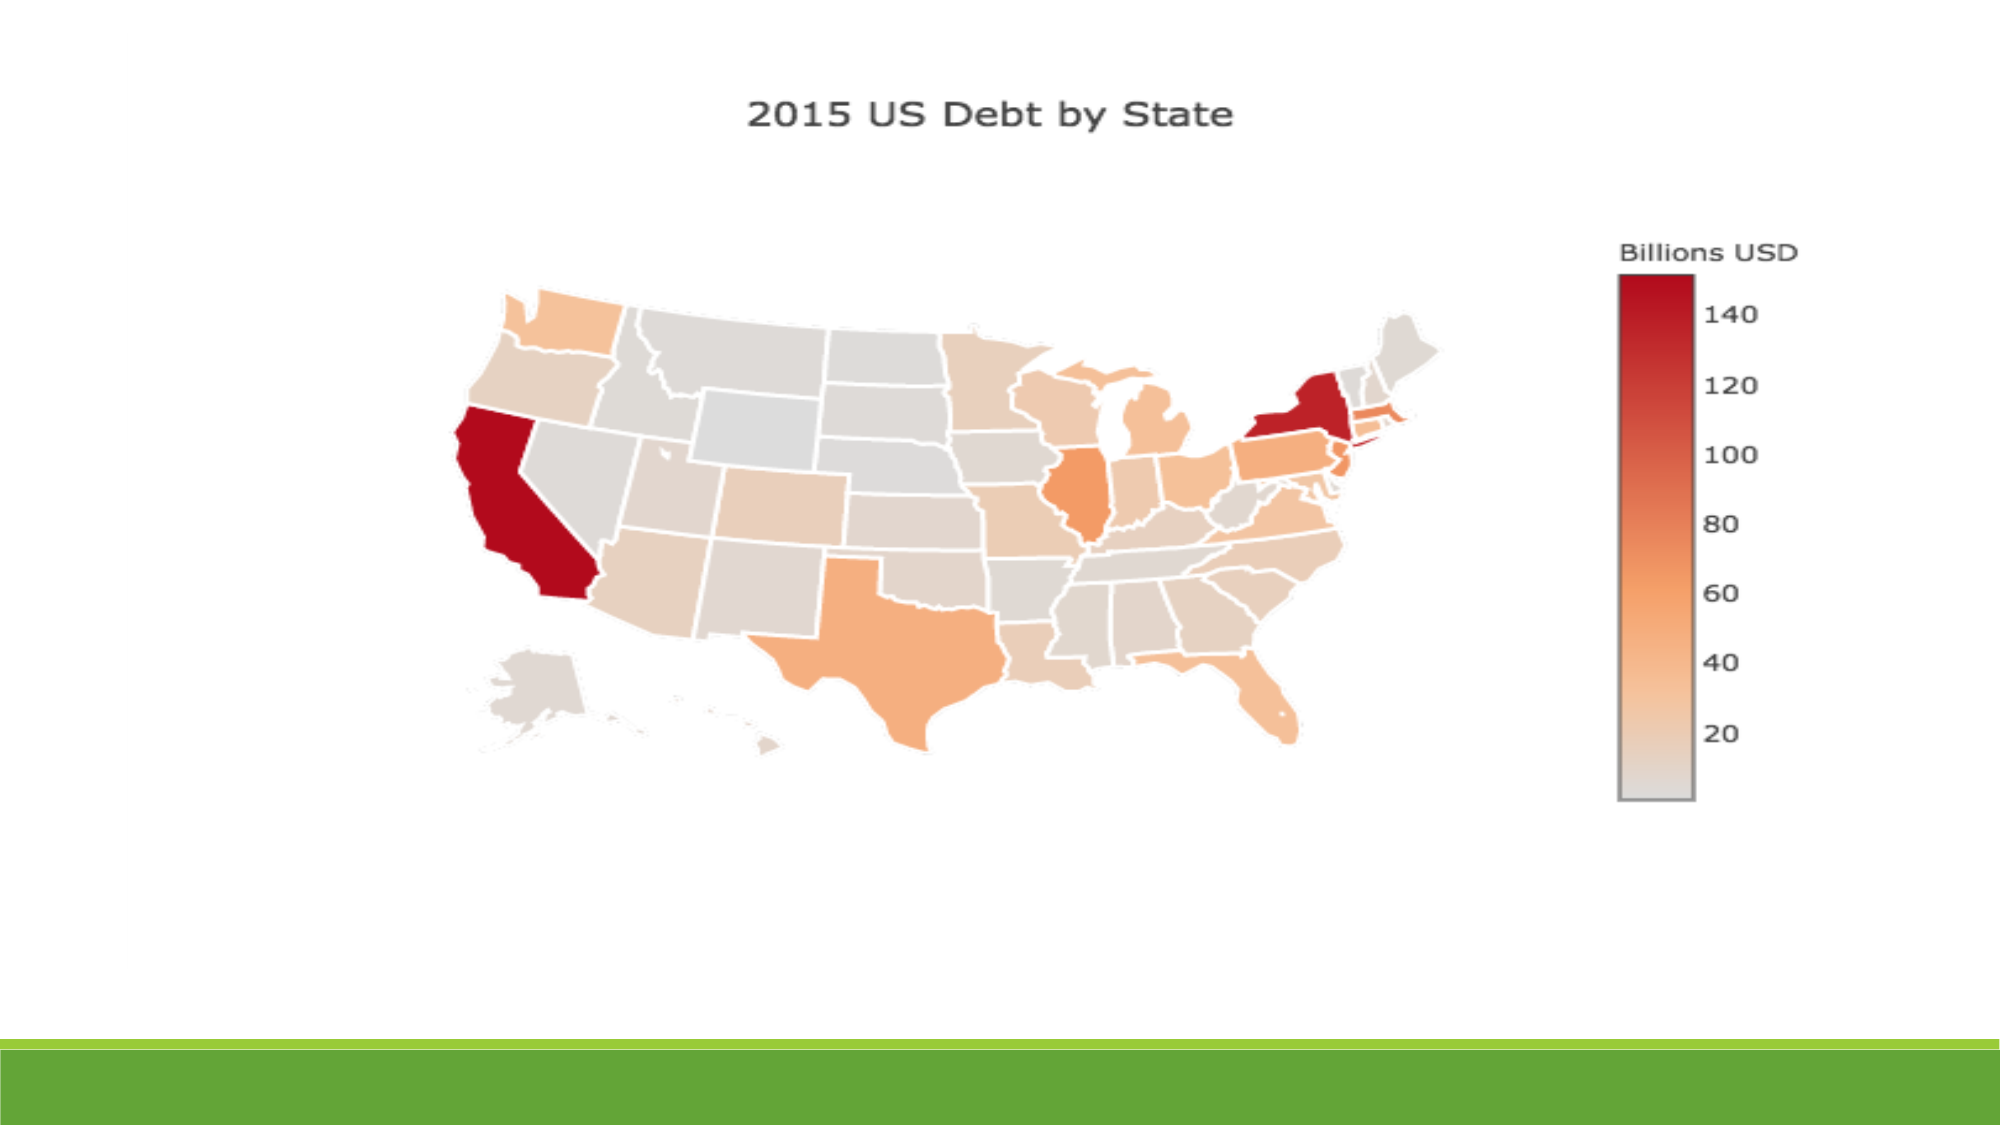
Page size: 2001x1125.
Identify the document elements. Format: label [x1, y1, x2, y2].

picture [126, 32, 1855, 969]
